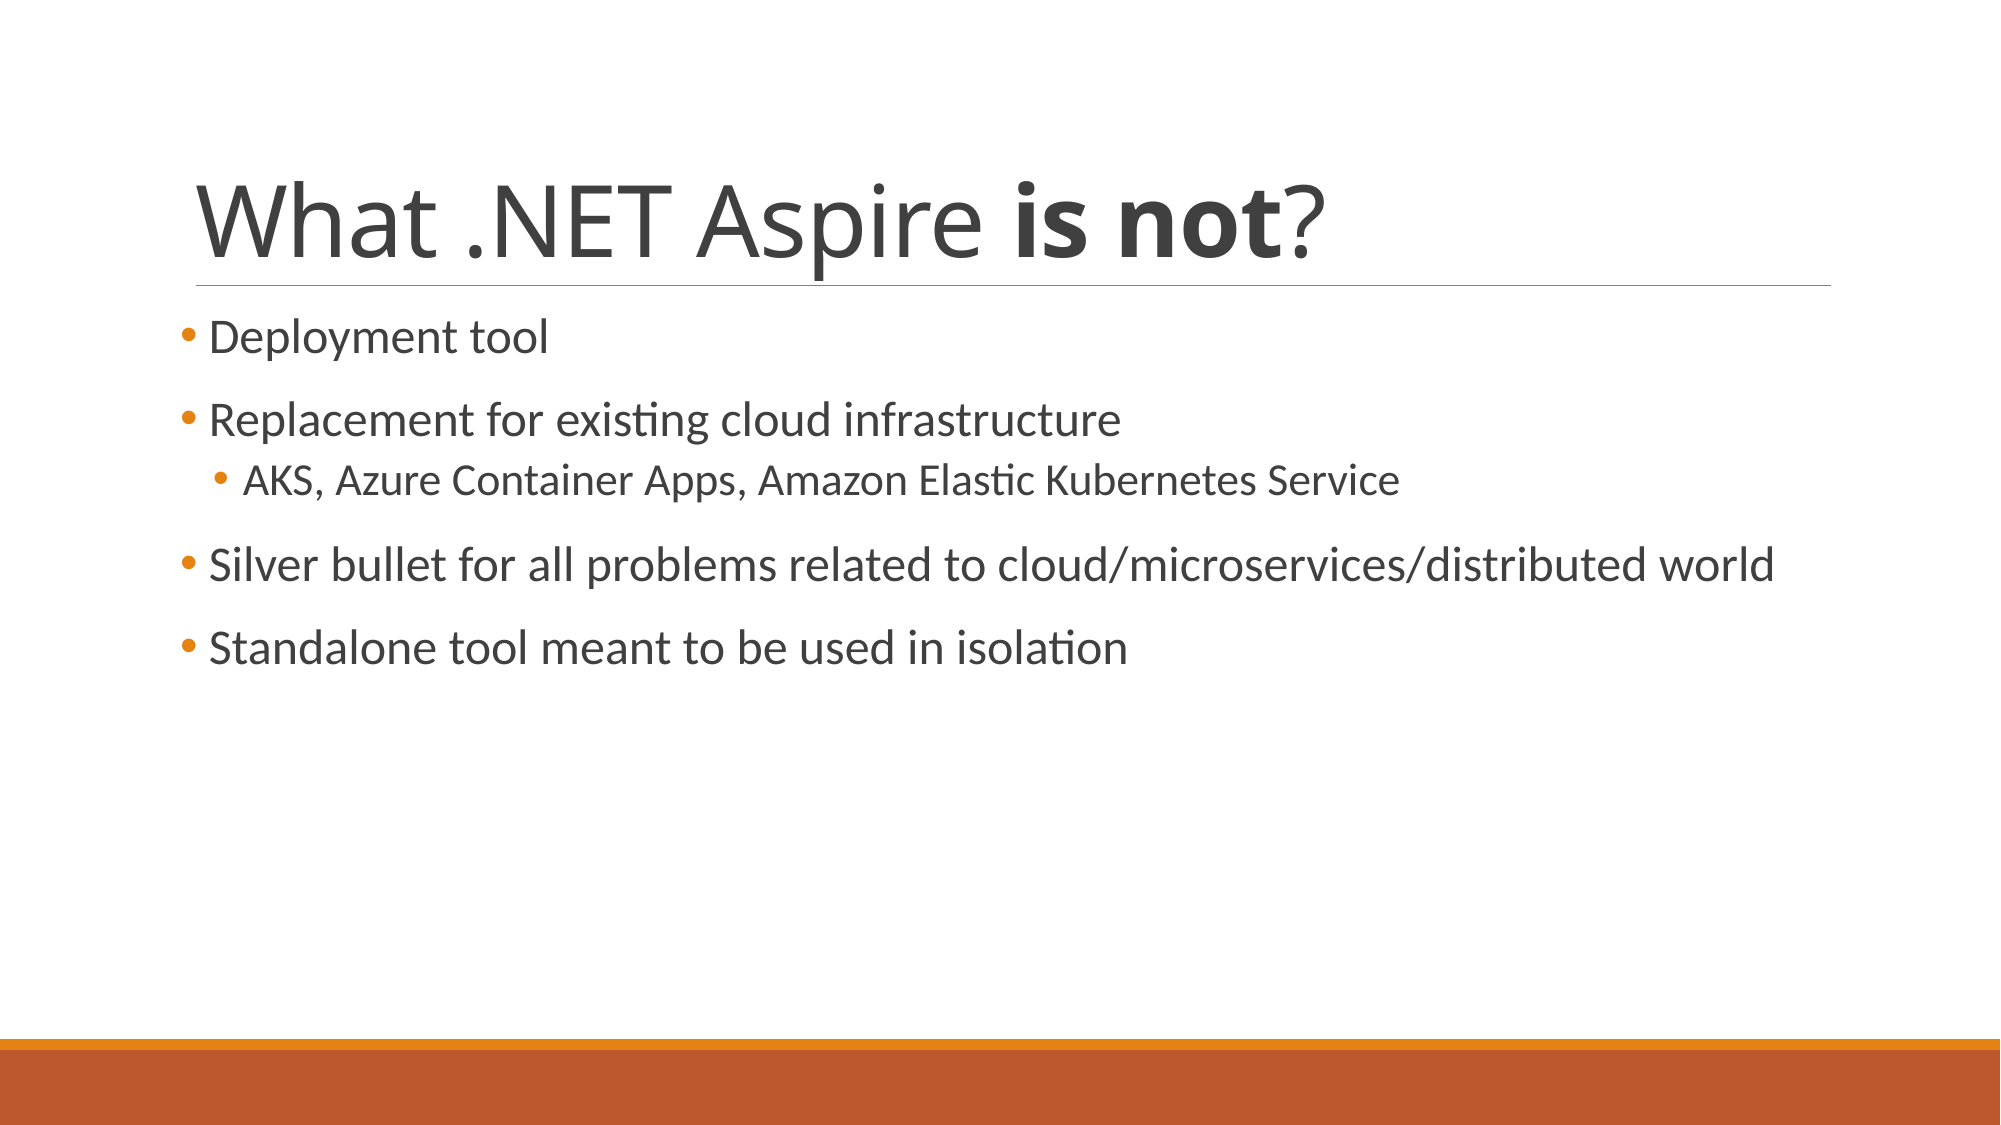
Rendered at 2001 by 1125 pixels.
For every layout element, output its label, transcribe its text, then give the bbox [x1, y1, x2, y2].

title What .NET Aspire is not? [180, 47, 1830, 285]
list Deployment tool Replacement for existing cloud infrastructure AKS, Azure Container Apps, Amazon Elastic Kubernetes Service Silver bullet for all problems related to cloud/microservices/distributed world Standalone tool meant to be used in isolation [180, 302, 1830, 963]
